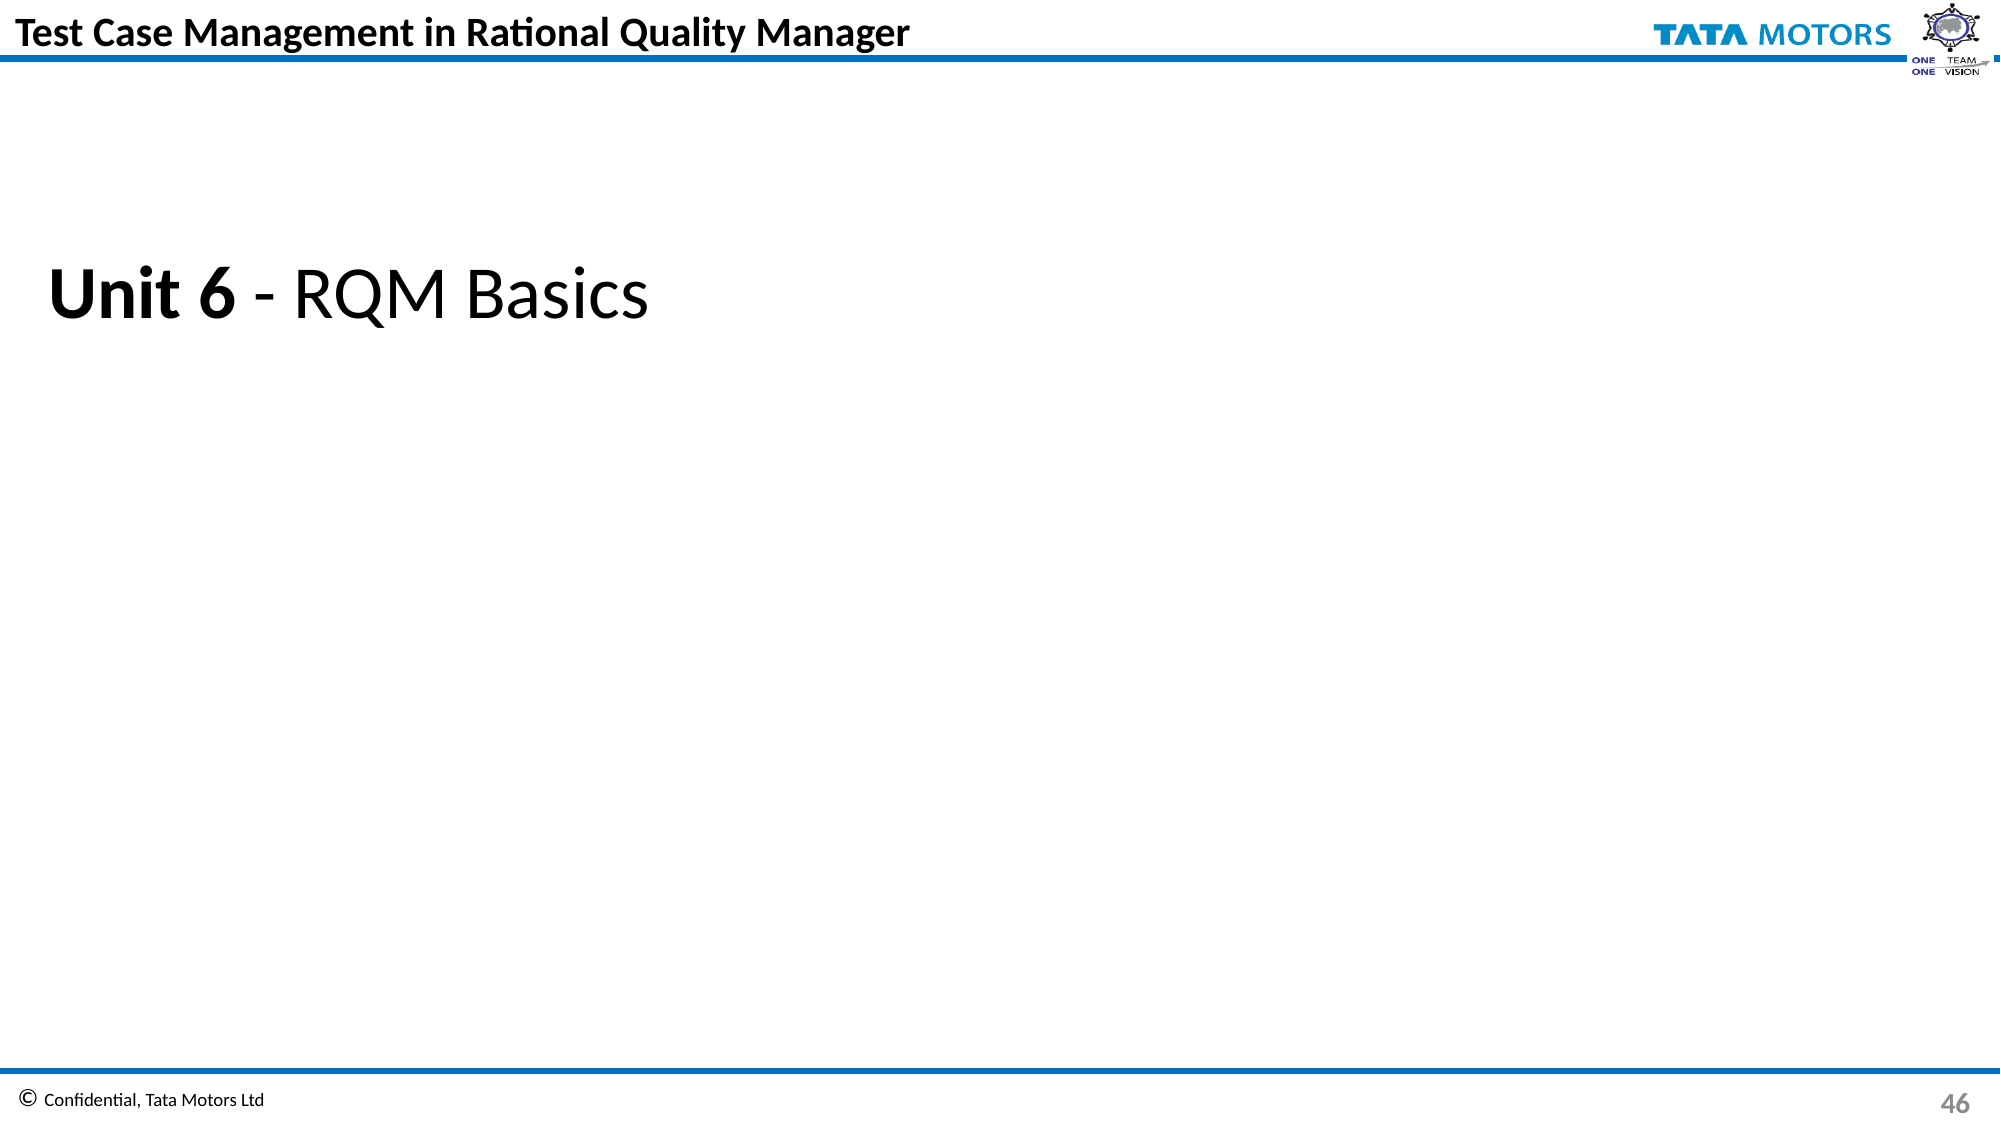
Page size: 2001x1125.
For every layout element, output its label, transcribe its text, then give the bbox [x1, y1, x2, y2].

picture [1907, 0, 1994, 76]
list Unit 6 - RQM Basics [33, 87, 1951, 1044]
title Test Case Management in Rational Quality Manager [0, 0, 1634, 61]
picture [1647, 19, 1898, 49]
slide_number 46 [1834, 1077, 1986, 1125]
